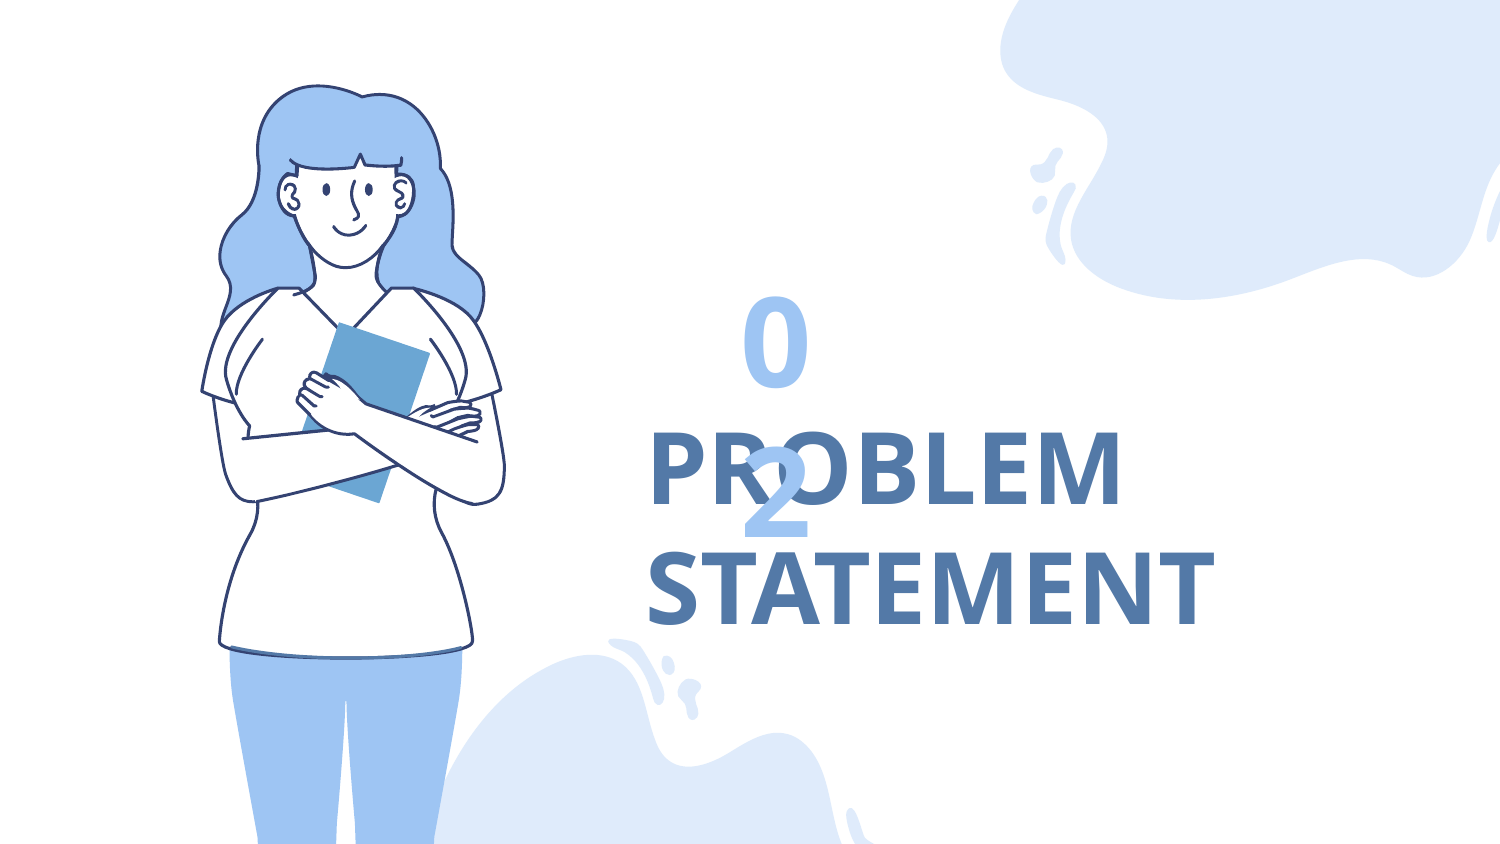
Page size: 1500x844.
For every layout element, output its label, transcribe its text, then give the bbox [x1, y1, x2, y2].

title PROBLEM STATEMENT [630, 389, 1380, 622]
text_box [201, 84, 507, 844]
title 02 [694, 247, 858, 409]
